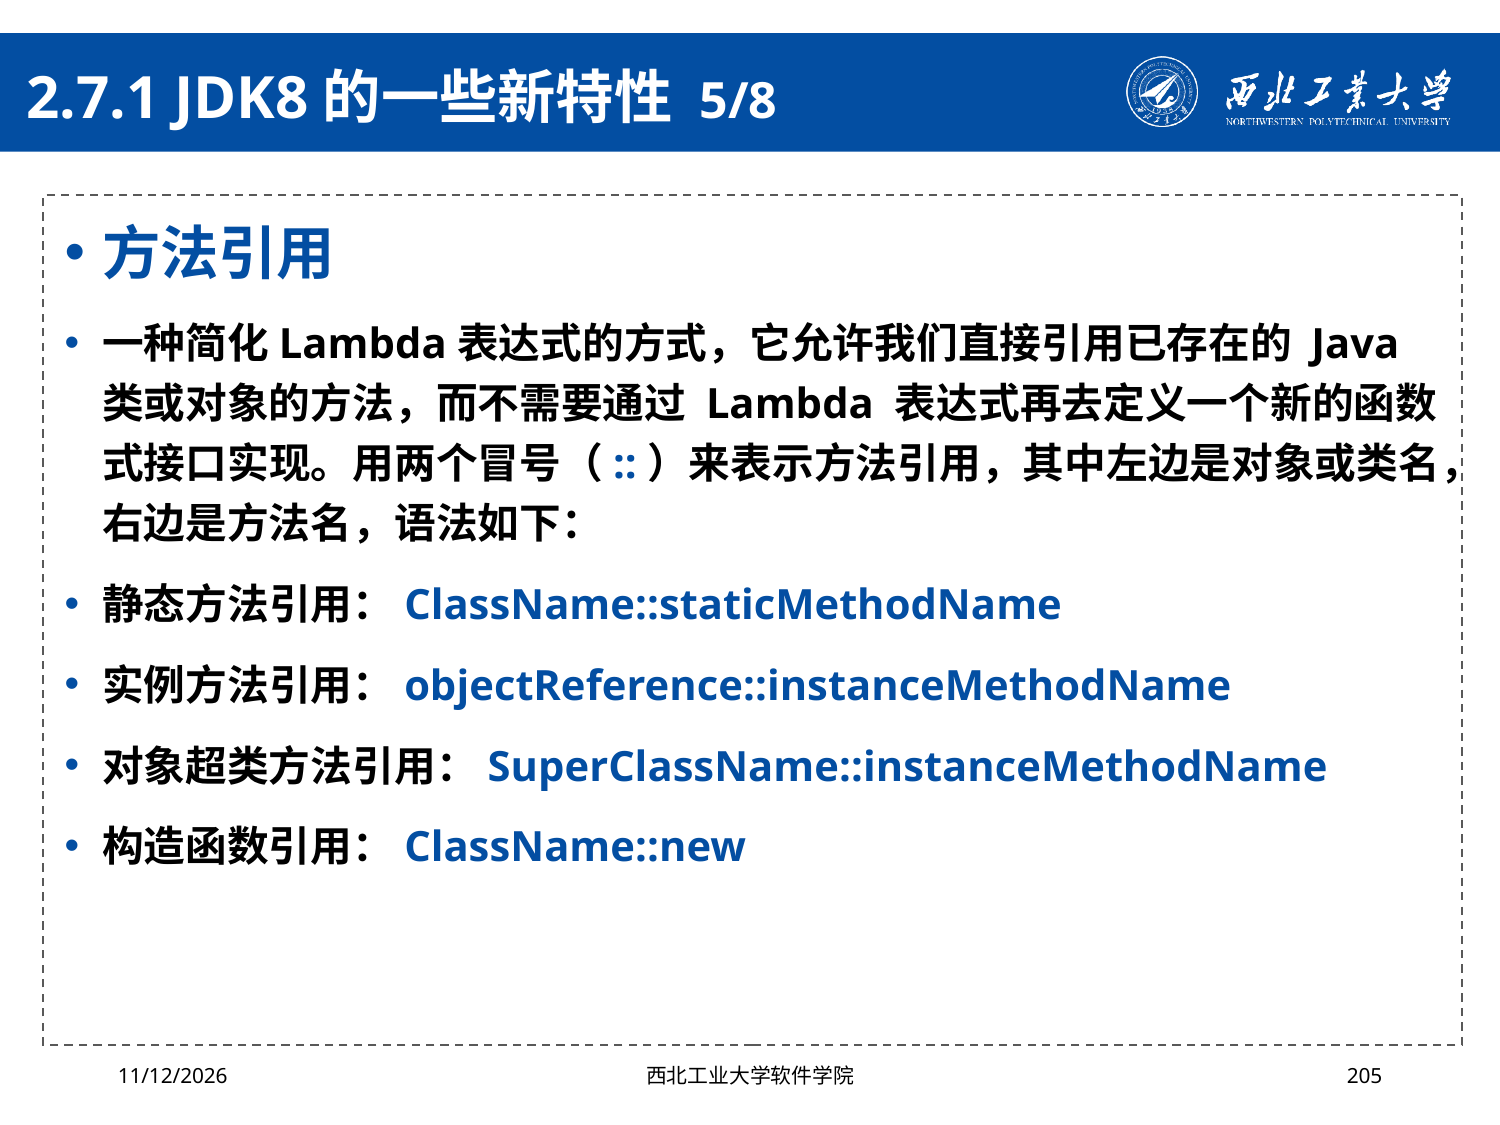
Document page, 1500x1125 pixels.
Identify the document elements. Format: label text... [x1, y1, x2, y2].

title 2.7.1 JDK8的一些新特性 5/8 [11, 49, 1115, 149]
slide_number 205 [1059, 1055, 1397, 1116]
list 方法引用 一种简化Lambda表达式的方式，它允许我们直接引用已存在的 Java 类或对象的方法，而不需要通过 Lambda 表达式再去定义一个新的函数式接口实现。用两个冒号（::）来表示方法引用，其中左边是对象或类名，右边是方法名，语法如下： 静态方法引用：ClassName::staticMethodName 实例方法引用：objectReference::instanceMethodName 对象超类方法引用：SuperClassName::instanceMethodName 构造函数引用：ClassName::new [49, 201, 1457, 1036]
picture [1226, 68, 1451, 125]
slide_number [103, 1055, 441, 1116]
footer 西北工业大学软件学院 [496, 1055, 1004, 1116]
picture [1126, 56, 1198, 127]
